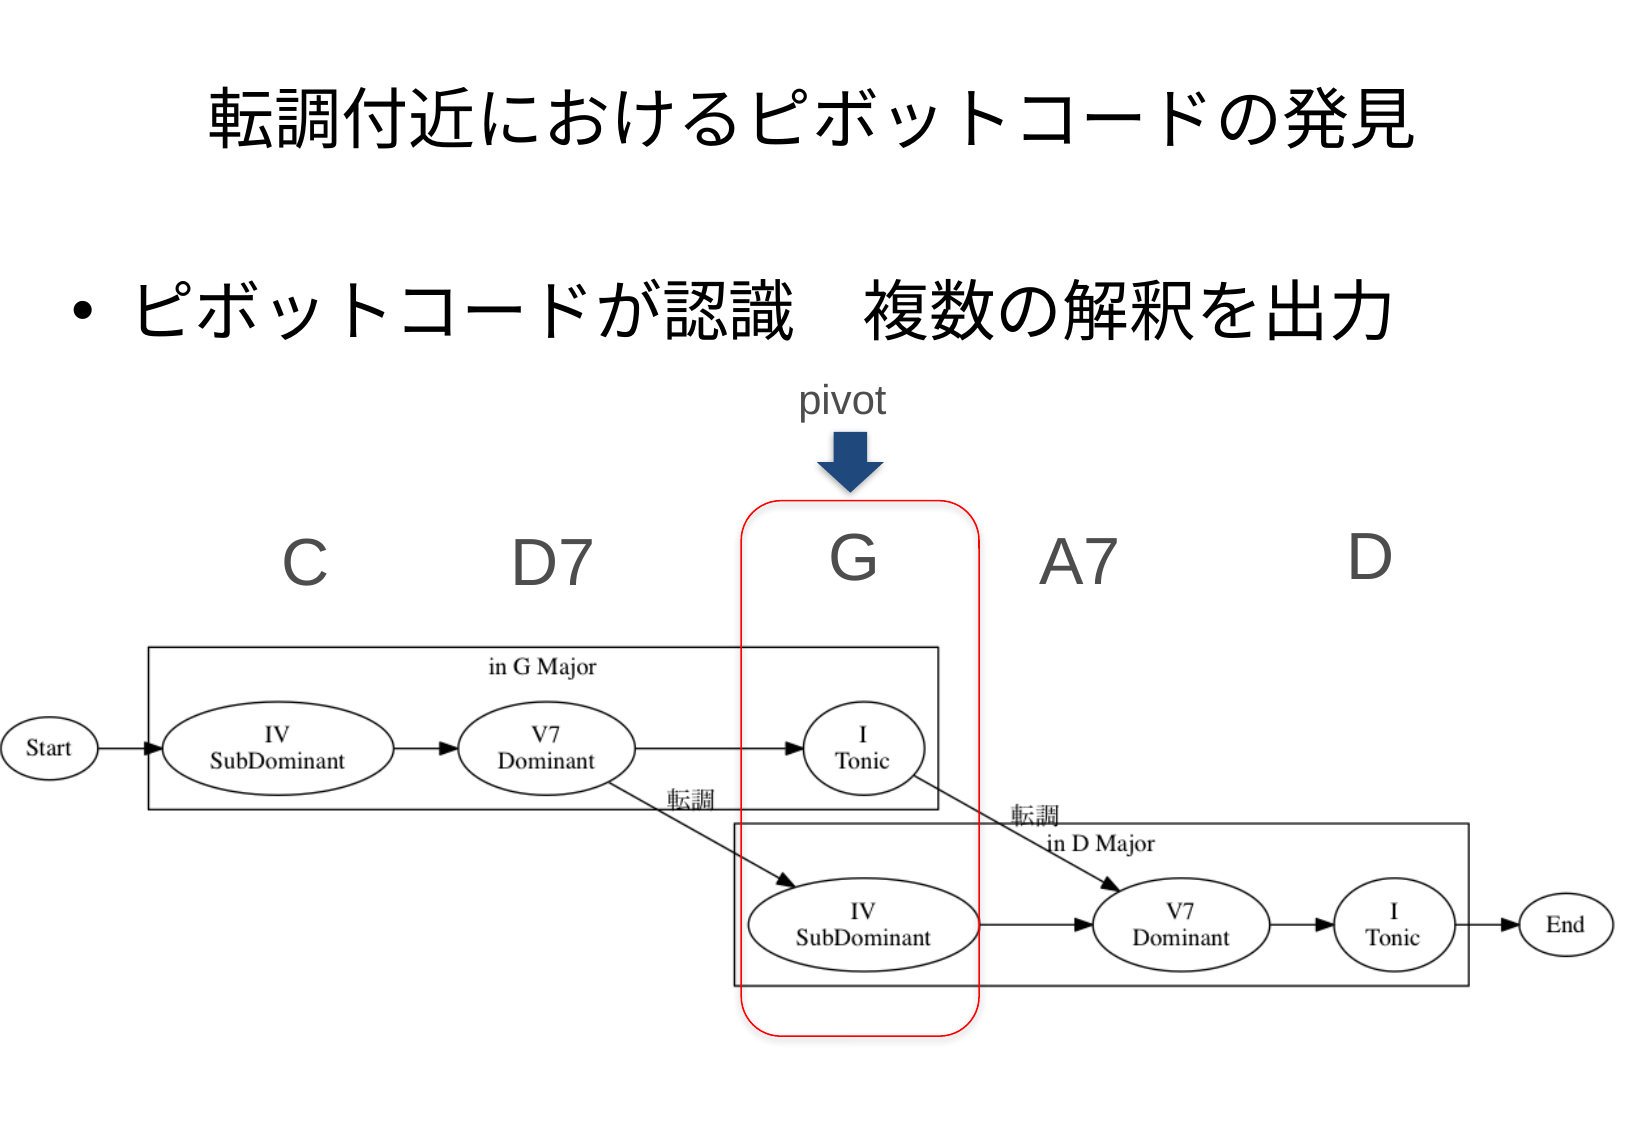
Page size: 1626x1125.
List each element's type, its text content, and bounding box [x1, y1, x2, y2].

text_box 転調付近におけるピボットコードの発見 [81, 7, 1544, 195]
list ピボットコードが認識 複数の解釈を出力 [56, 261, 1520, 624]
picture [0, 626, 231, 1007]
picture [1444, 626, 1620, 1007]
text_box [231, 344, 1444, 1037]
